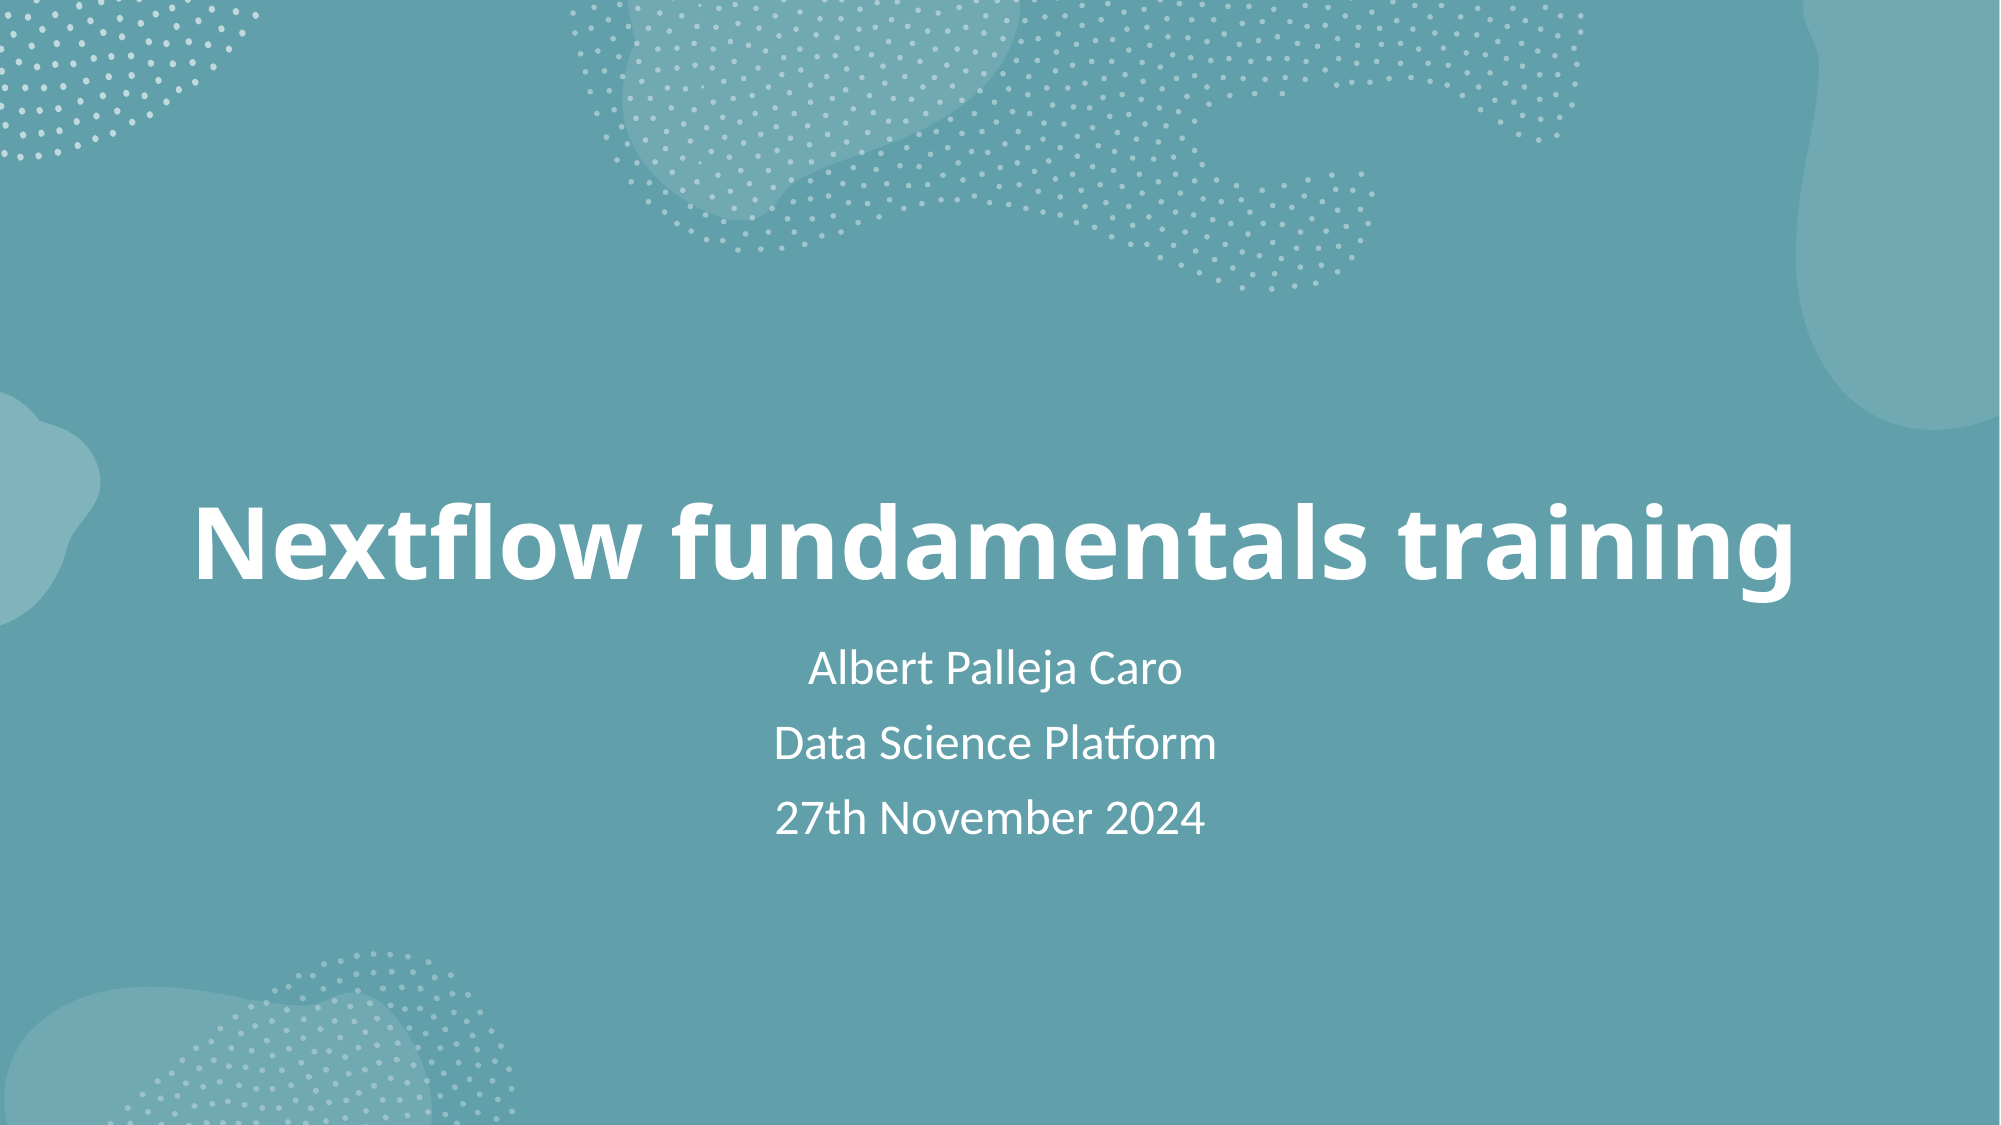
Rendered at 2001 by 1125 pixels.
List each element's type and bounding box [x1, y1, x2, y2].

text_box [0, 0, 2000, 1125]
